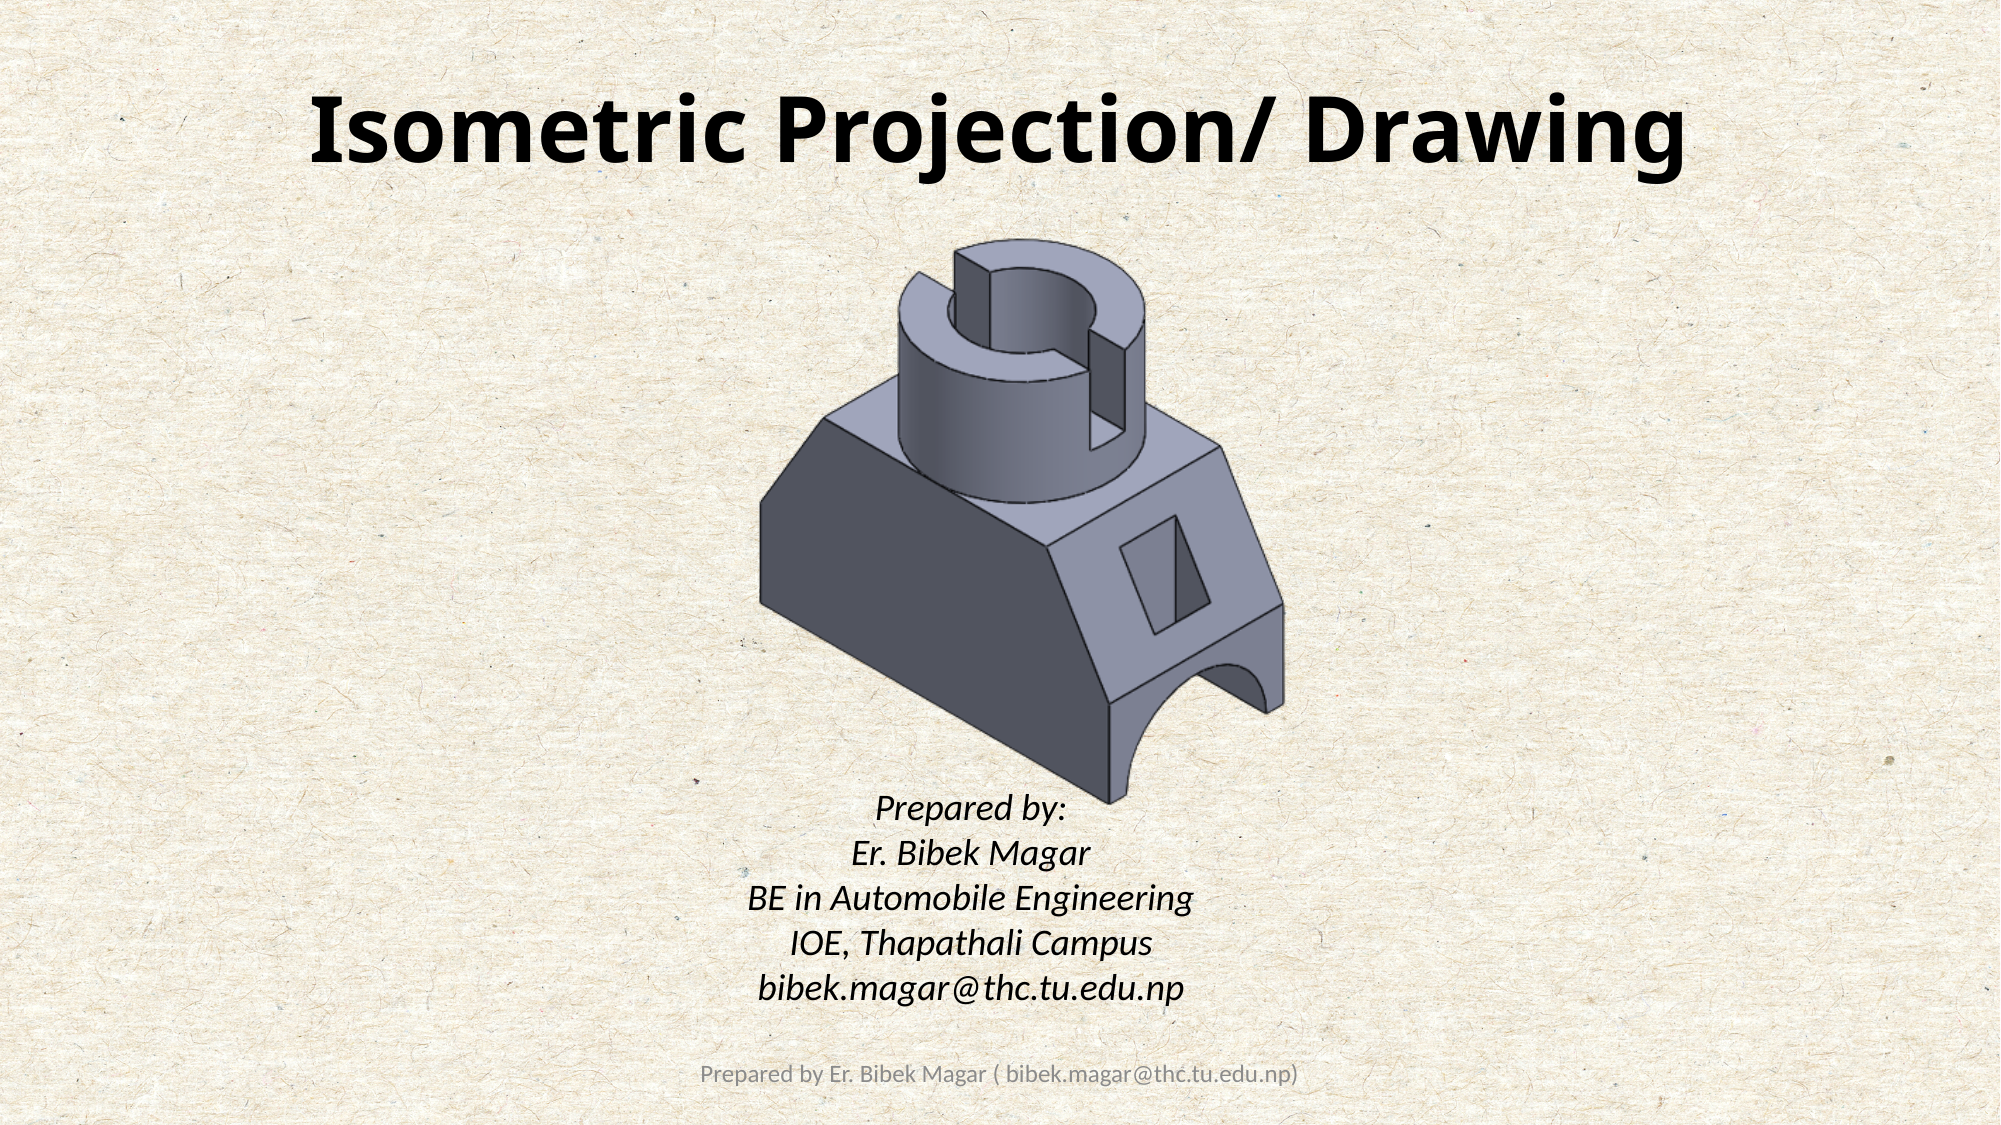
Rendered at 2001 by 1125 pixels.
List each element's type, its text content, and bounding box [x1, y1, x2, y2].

text_box Prepared by: Er. Bibek Magar BE in Automobile Engineering IOE, Thapathali Campus bibek.magar@thc.tu.edu.np [465, 775, 1478, 1061]
picture [0, 0, 2001, 1125]
footer Prepared by Er. Bibek Magar ( bibek.magar@thc.tu.edu.np) [662, 1042, 1338, 1103]
title Isometric Projection/ Drawing [137, 23, 1863, 242]
